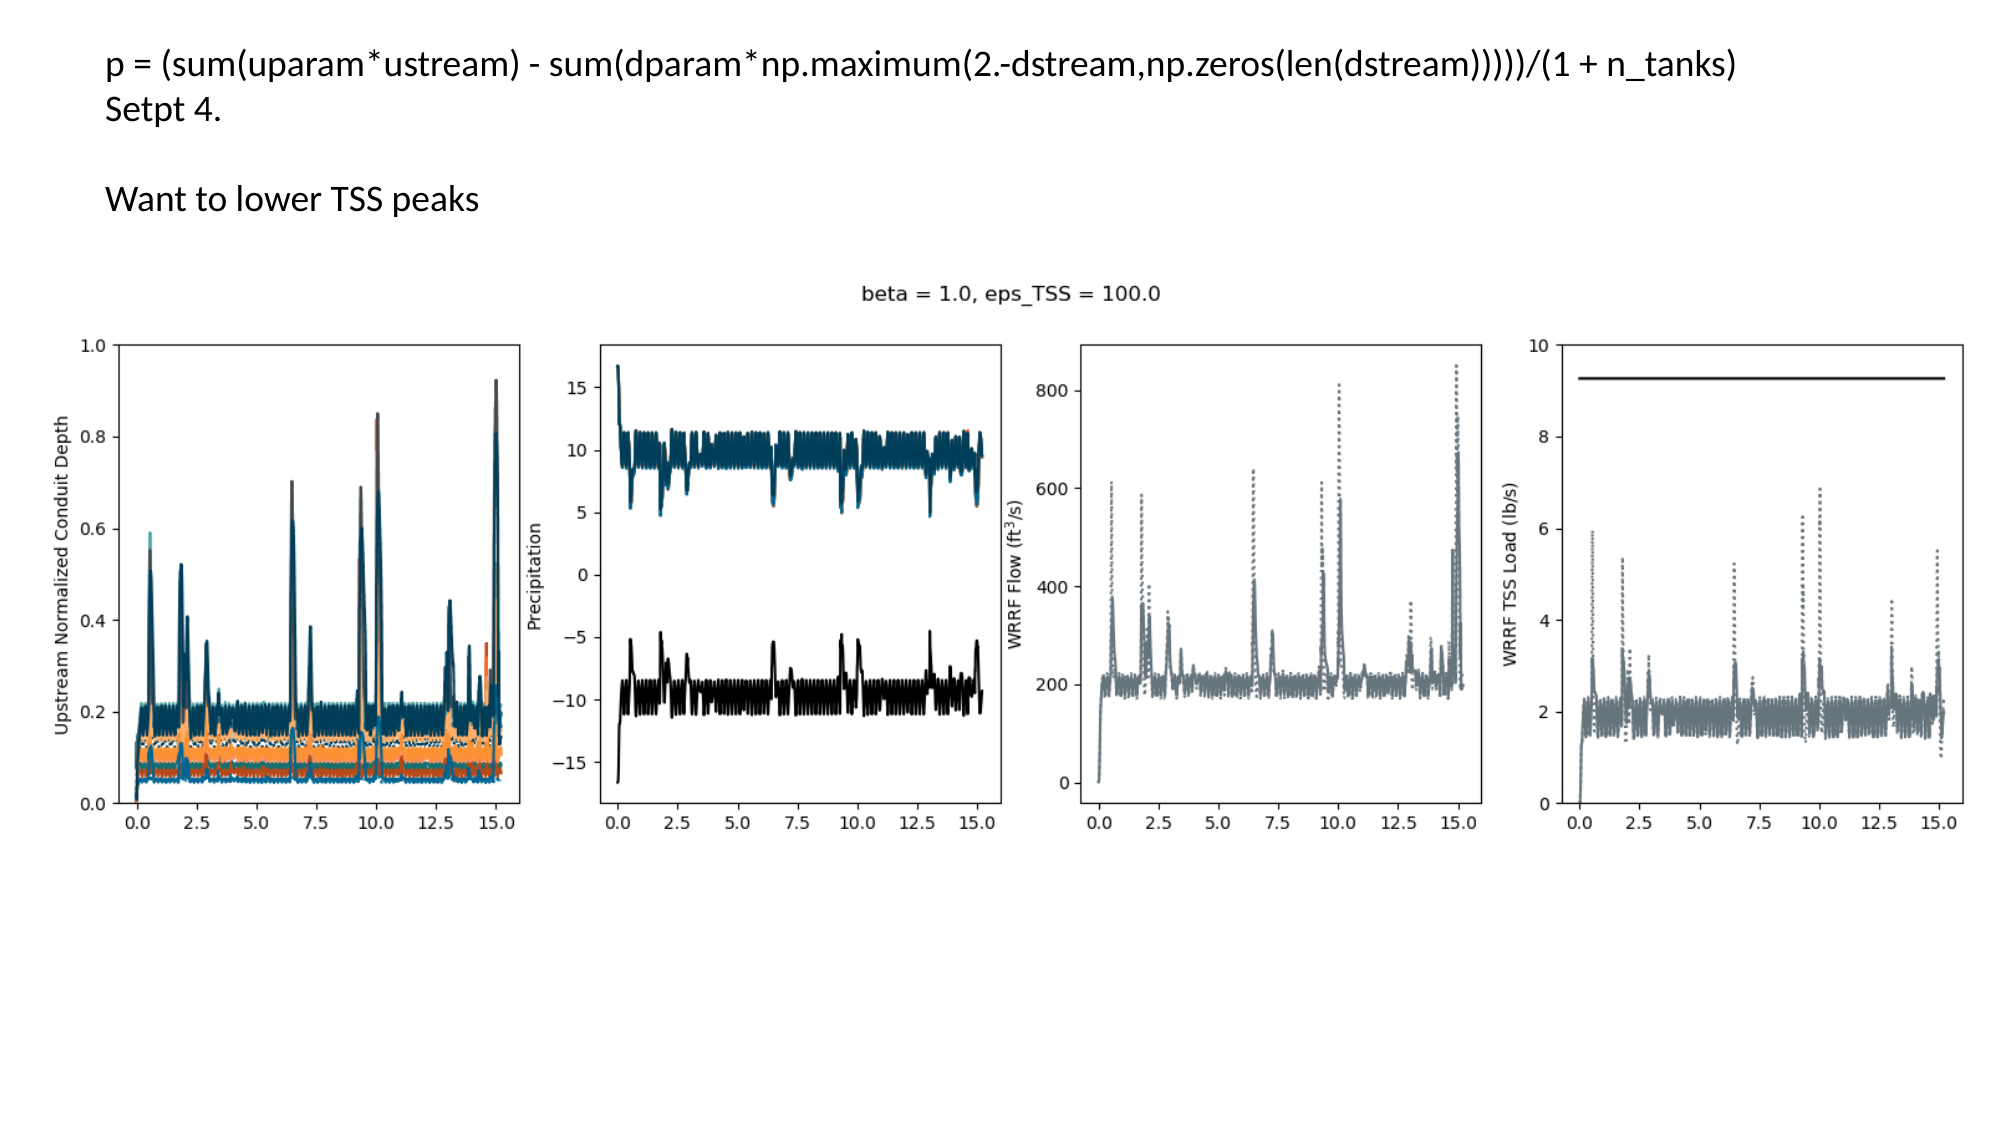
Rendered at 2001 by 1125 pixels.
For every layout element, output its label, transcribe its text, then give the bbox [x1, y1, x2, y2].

picture [24, 281, 1975, 844]
text_box p = (sum(uparam*ustream) - sum(dparam*np.maximum(2.-dstream,np.zeros(len(dstream)))))/(1 + n_tanks) Setpt 4. Want to lower TSS peaks [90, 31, 1755, 226]
